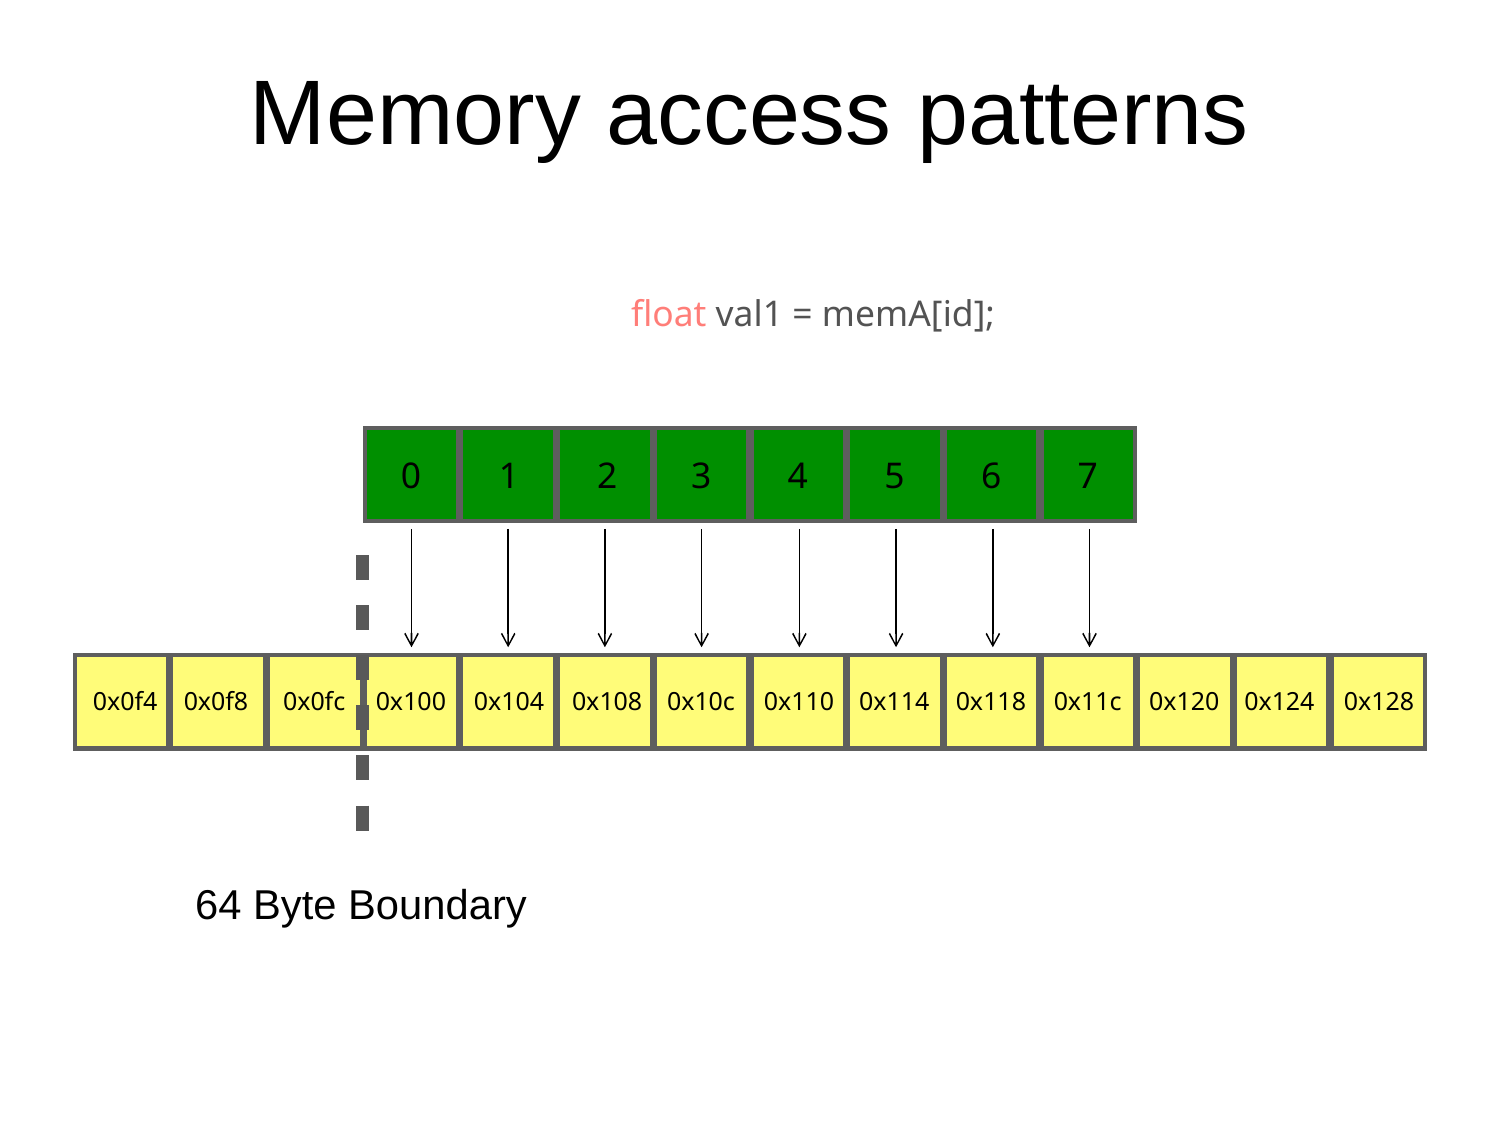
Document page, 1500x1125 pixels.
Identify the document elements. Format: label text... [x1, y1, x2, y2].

text_box [751, 427, 846, 522]
text_box [267, 654, 362, 749]
text_box [558, 427, 652, 522]
text_box [1138, 654, 1232, 749]
text_box [848, 427, 942, 522]
text_box 0x114 [853, 680, 936, 722]
text_box 0x104 [467, 680, 551, 722]
text_box [751, 654, 846, 749]
text_box [1331, 654, 1426, 749]
text_box 4 [781, 446, 814, 501]
text_box [461, 427, 556, 522]
text_box 0x108 [566, 680, 649, 722]
text_box [944, 654, 1039, 749]
text_box [944, 427, 1039, 522]
text_box 0x118 [949, 680, 1033, 722]
text_box 0x124 [1238, 680, 1321, 722]
text_box 0x11c [1047, 680, 1128, 722]
text_box 0x0fc [277, 680, 352, 722]
text_box [558, 654, 652, 749]
text_box [1041, 427, 1136, 522]
text_box 6 [975, 446, 1008, 501]
text_box [364, 654, 459, 749]
text_box [364, 427, 459, 522]
text_box [654, 427, 749, 522]
text_box 3 [684, 446, 718, 501]
text_box 0x128 [1338, 680, 1421, 722]
text_box 0x100 [369, 680, 452, 722]
text_box 0x110 [758, 680, 841, 722]
text_box [1234, 654, 1329, 749]
text_box 5 [878, 446, 911, 501]
text_box [843, 689, 856, 703]
text_box 0 [394, 446, 428, 501]
text_box 0x120 [1143, 680, 1226, 722]
text_box 0x10c [661, 680, 741, 722]
text_box float val1 = memA[id]; [407, 290, 1105, 407]
text_box 64 Byte Boundary [189, 872, 533, 934]
text_box [1041, 654, 1136, 749]
text_box [461, 654, 556, 749]
text_box [654, 654, 749, 749]
text_box Memory access patterns [74, 45, 1425, 233]
text_box [848, 654, 942, 749]
text_box 7 [1071, 446, 1104, 501]
text_box 0x0f4 [87, 680, 164, 722]
text_box 0x0f8 [177, 680, 255, 722]
text_box 1 [493, 446, 526, 501]
text_box [74, 654, 169, 749]
text_box [171, 654, 266, 749]
text_box 2 [591, 446, 624, 501]
